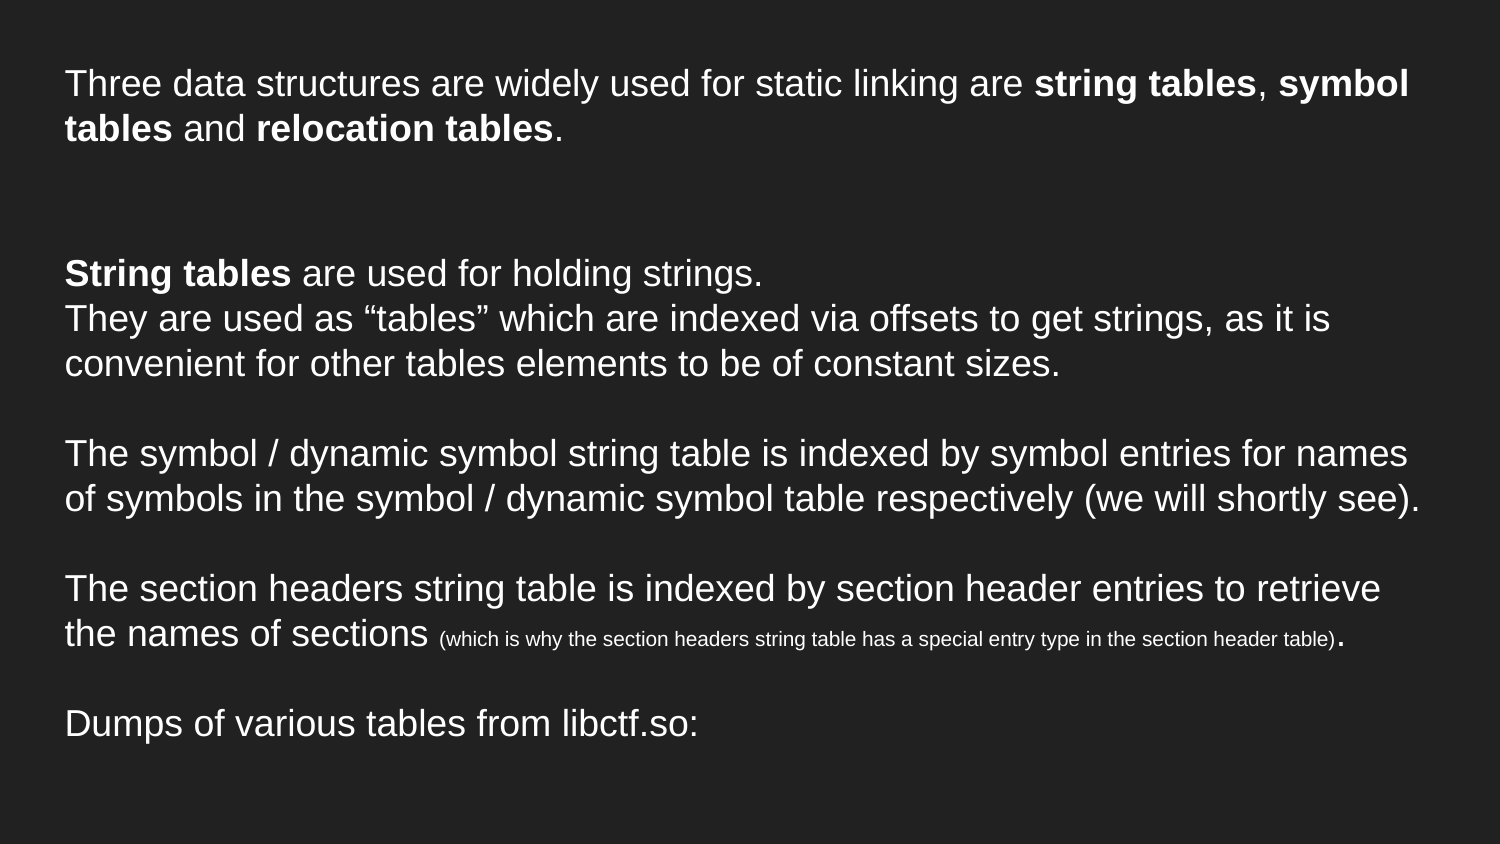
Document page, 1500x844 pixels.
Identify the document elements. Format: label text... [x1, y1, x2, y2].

text_box String tables are used for holding strings. They are used as “tables” which are indexed via offsets to get strings, as it is convenient for other tables elements to be of constant sizes. The symbol / dynamic symbol string table is indexed by symbol entries for names of symbols in the symbol / dynamic symbol table respectively (we will shortly see). The section headers string table is indexed by section header entries to retrieve the names of sections (which is why the section headers string table has a special entry type in the section header table). Dumps of various tables from libctf.so: [49, 234, 1451, 760]
text_box Three data structures are widely used for static linking are string tables, symbol tables and relocation tables. [49, 44, 1451, 165]
